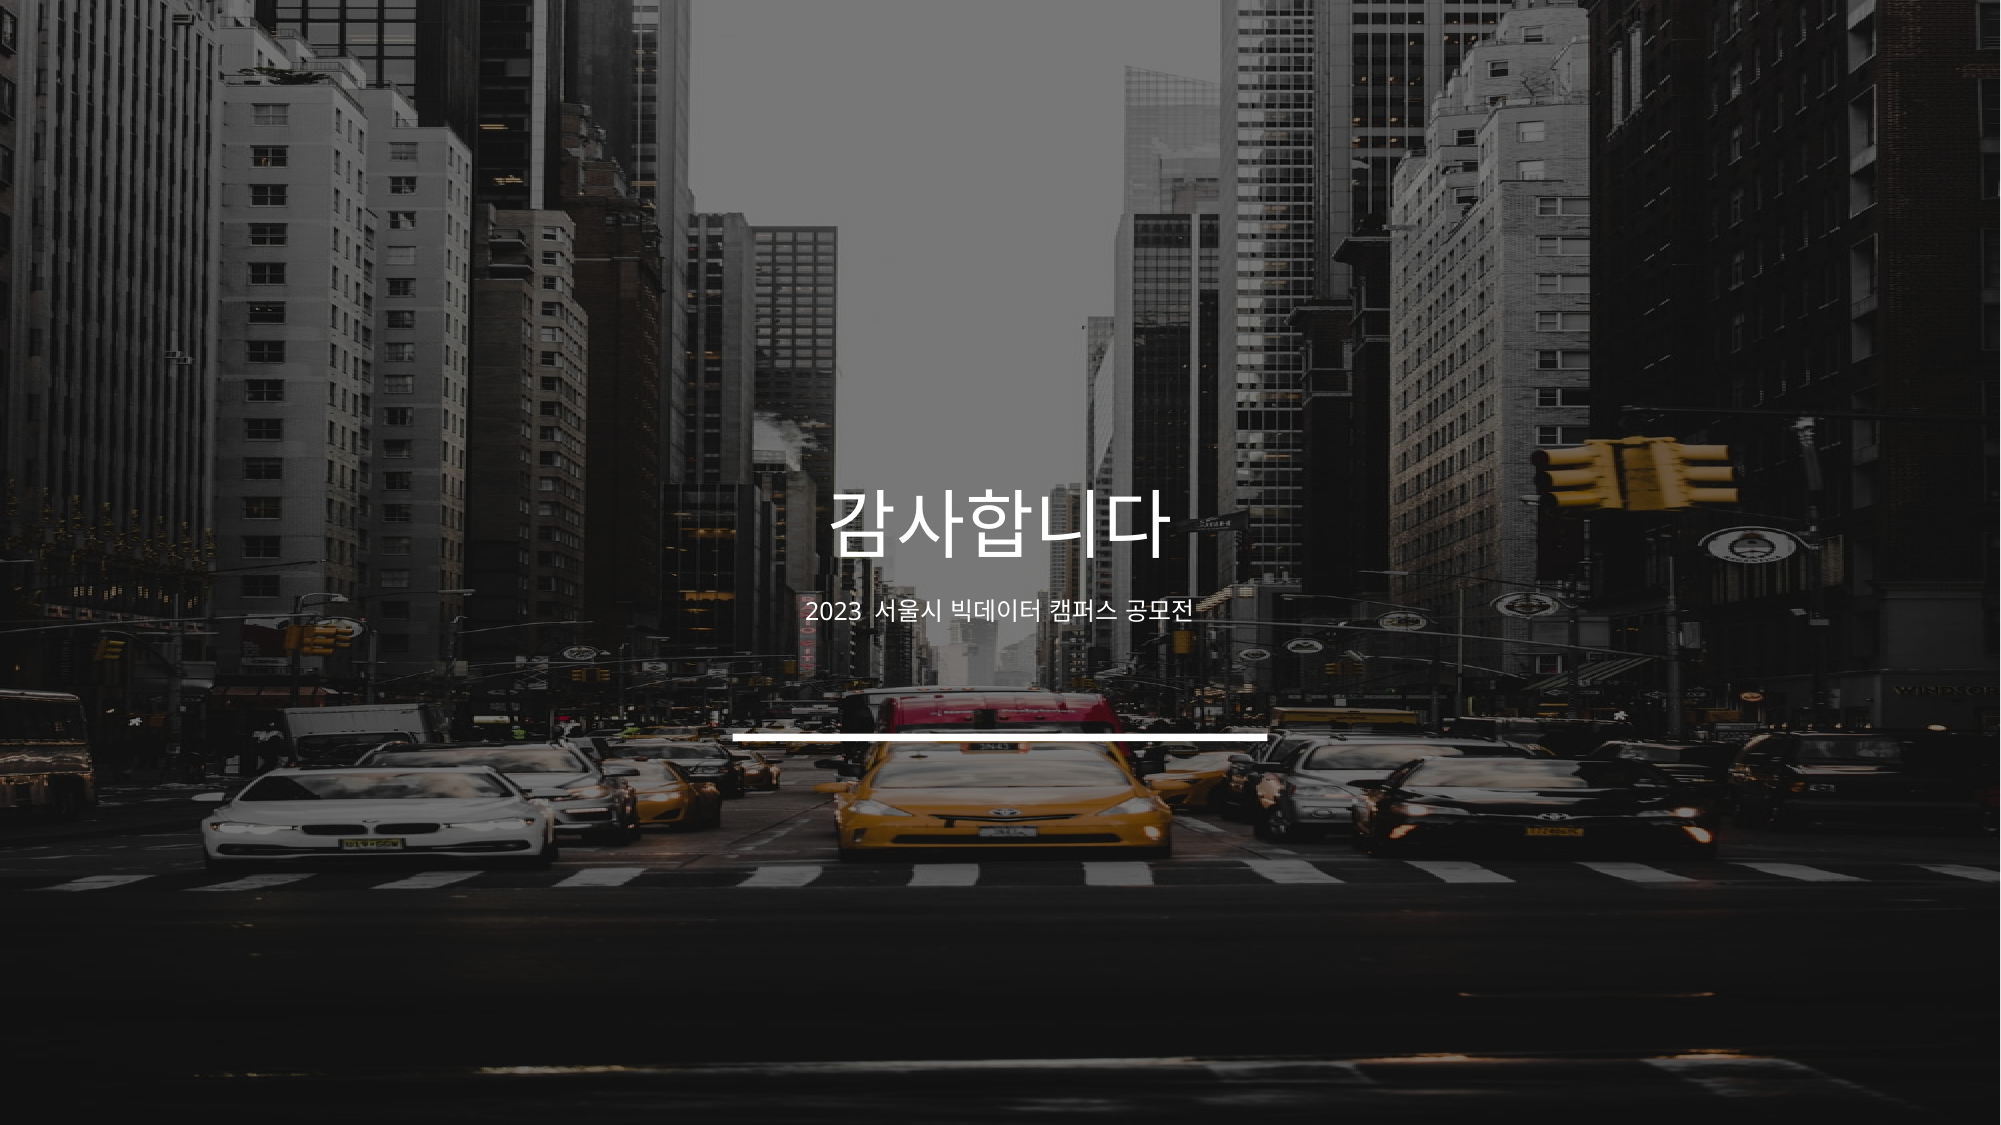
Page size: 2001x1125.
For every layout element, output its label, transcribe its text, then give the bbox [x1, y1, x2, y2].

subtitle 2023 서울시 빅데이터 캠퍼스 공모전 [489, 590, 1511, 706]
title 감사합니다 [489, 437, 1511, 576]
picture [0, 0, 2001, 1125]
